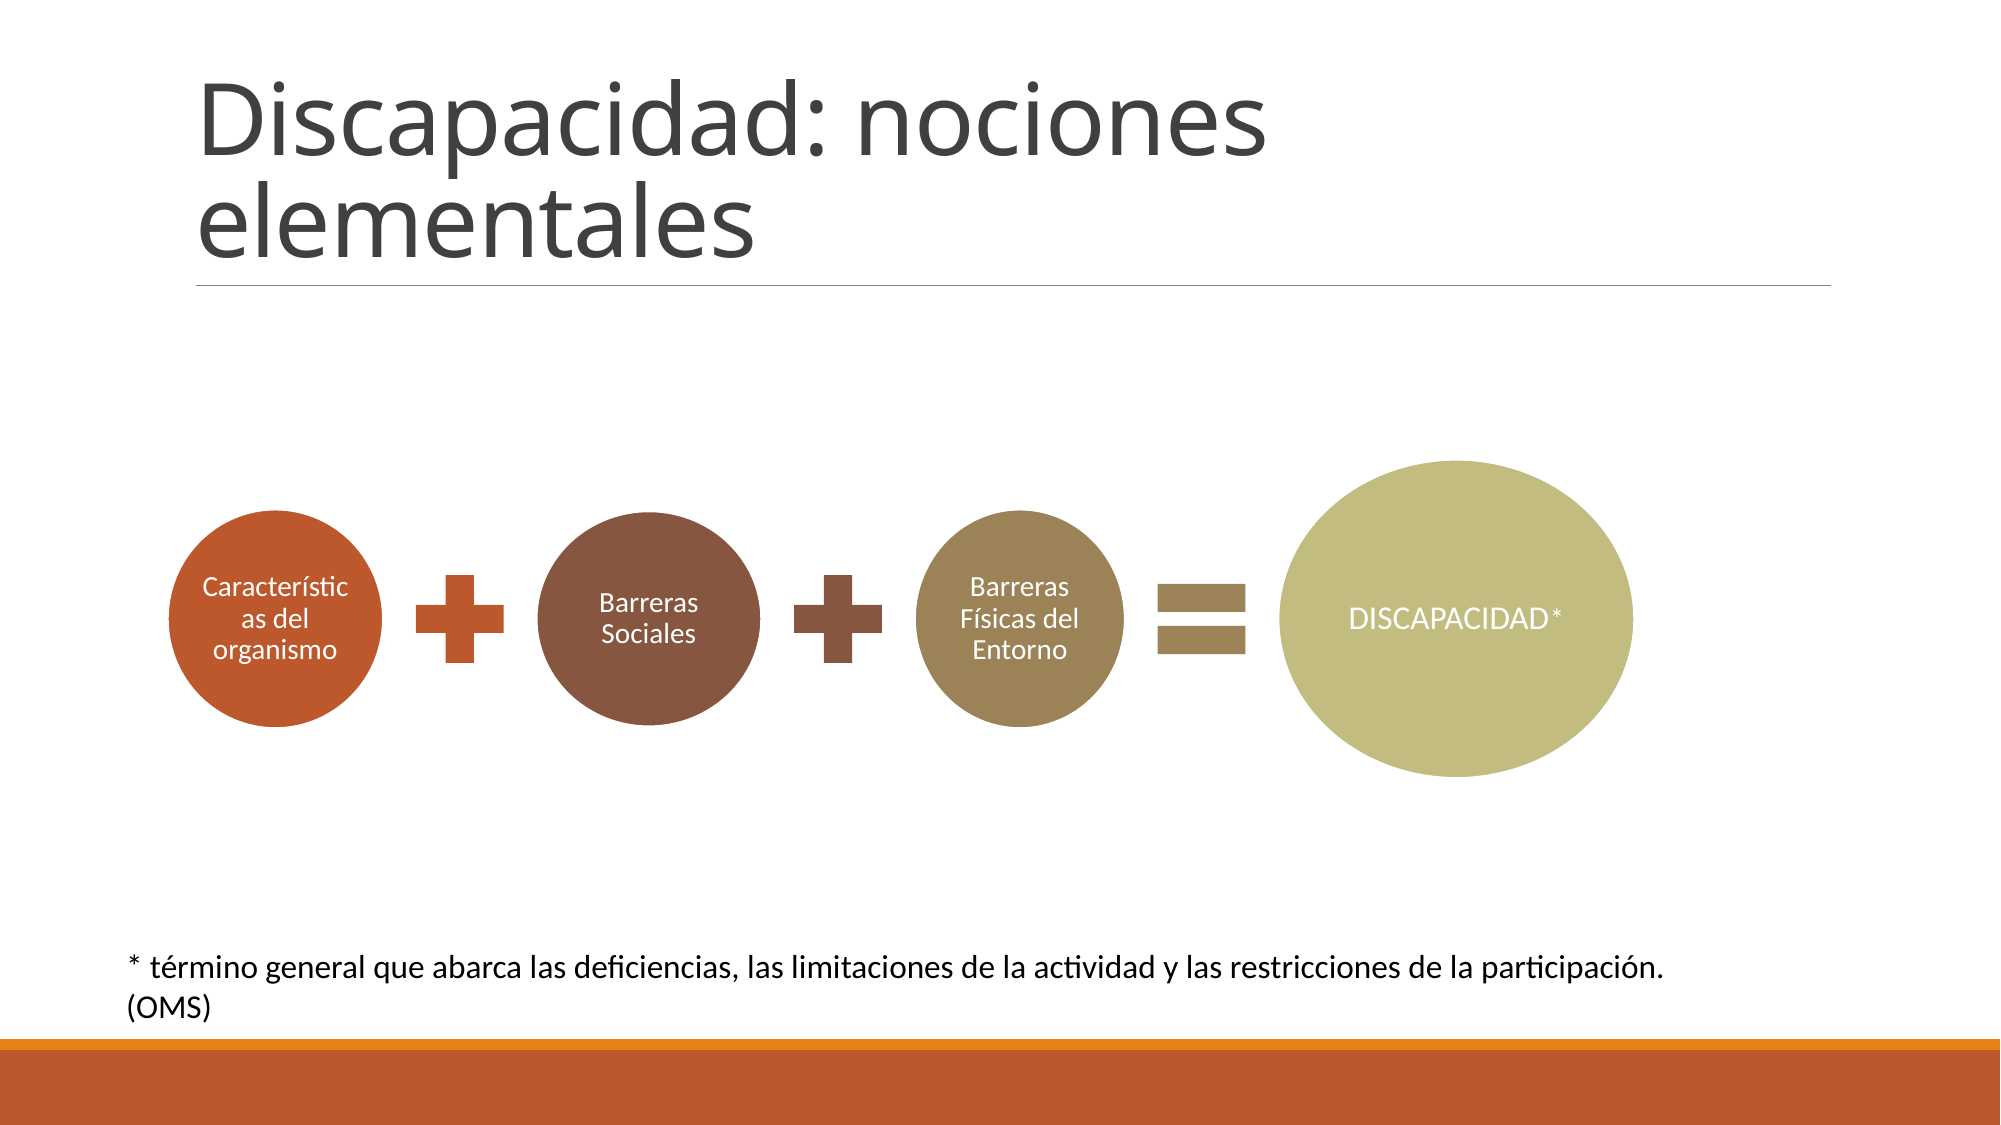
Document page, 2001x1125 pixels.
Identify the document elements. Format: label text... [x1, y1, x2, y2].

text_box * término general que abarca las deficiencias, las limitaciones de la actividad y las restricciones de la participación. (OMS) [111, 937, 1713, 1033]
title Discapacidad: nociones elementales [180, 47, 1830, 285]
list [165, 299, 1637, 939]
